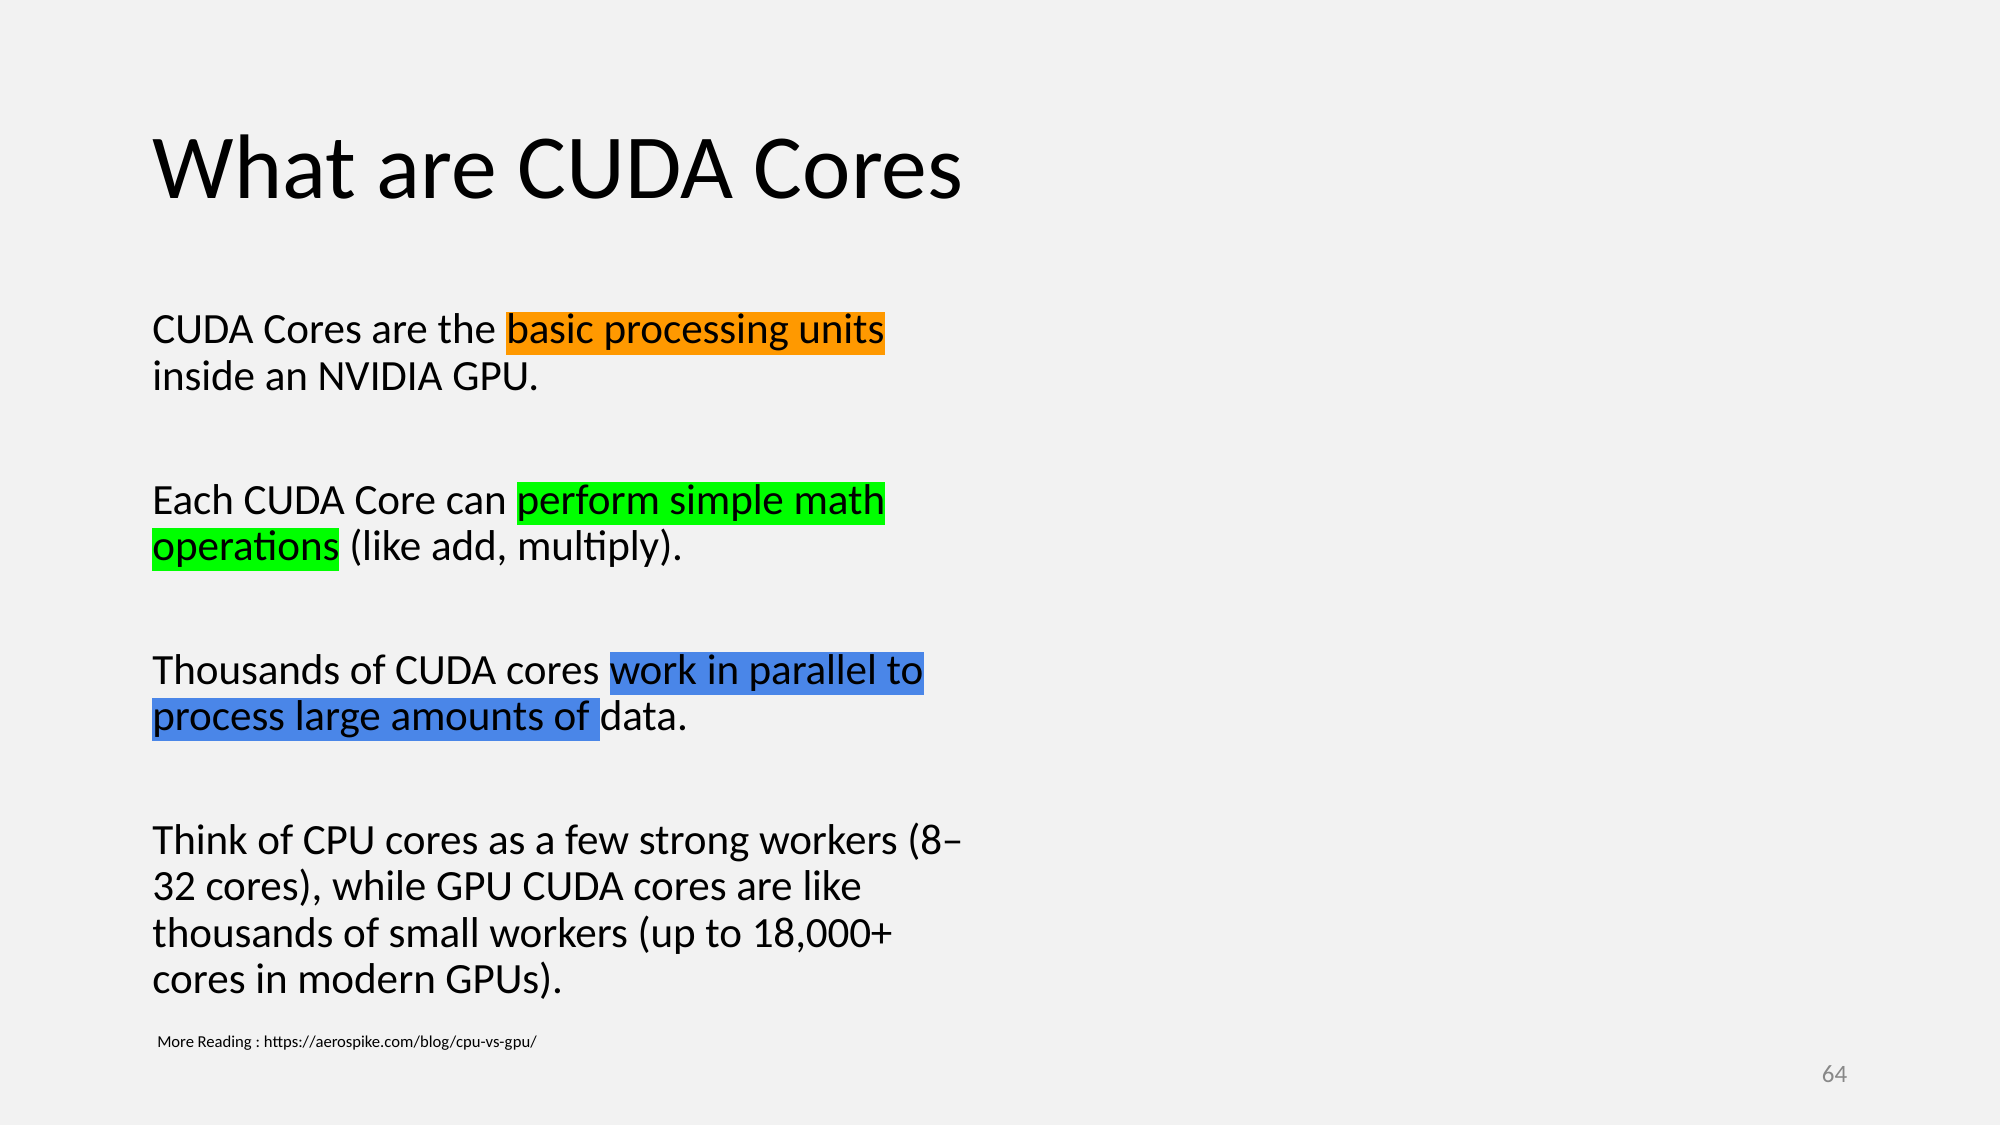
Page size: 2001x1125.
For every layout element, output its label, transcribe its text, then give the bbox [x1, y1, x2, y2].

title What are CUDA Cores [137, 59, 1863, 278]
text_box More Reading : https://aerospike.com/blog/cpu-vs-gpu/ [142, 1015, 1194, 1076]
list CUDA Cores are the basic processing units inside an NVIDIA GPU. Each CUDA Core can perform simple math operations (like add, multiply). Thousands of CUDA cores work in parallel to process large amounts of data. Think of CPU cores as a few strong workers (8–32 cores), while GPU CUDA cores are like thousands of small workers (up to 18,000+ cores in modern GPUs). [137, 299, 1000, 1014]
slide_number ‹#› [1412, 1042, 1863, 1103]
